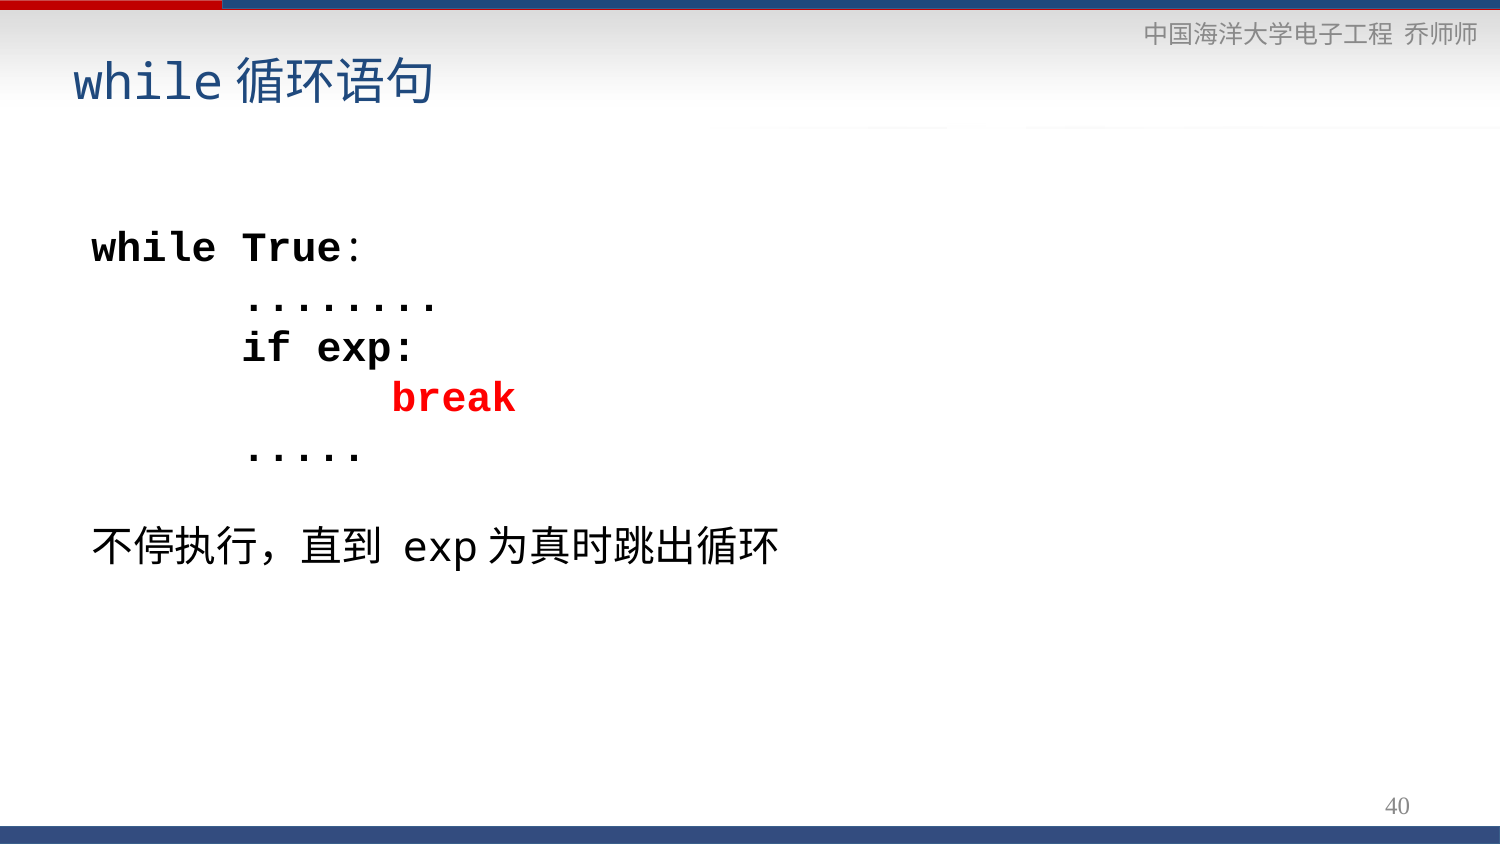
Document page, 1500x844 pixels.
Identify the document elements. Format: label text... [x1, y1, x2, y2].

title while循环语句 [58, 14, 1430, 145]
picture [0, 10, 1500, 129]
text_box while True: ........ if exp: break ..... 不停执行，直到 exp为真时跳出循环 [76, 161, 1459, 577]
slide_number 40 [1074, 782, 1425, 828]
